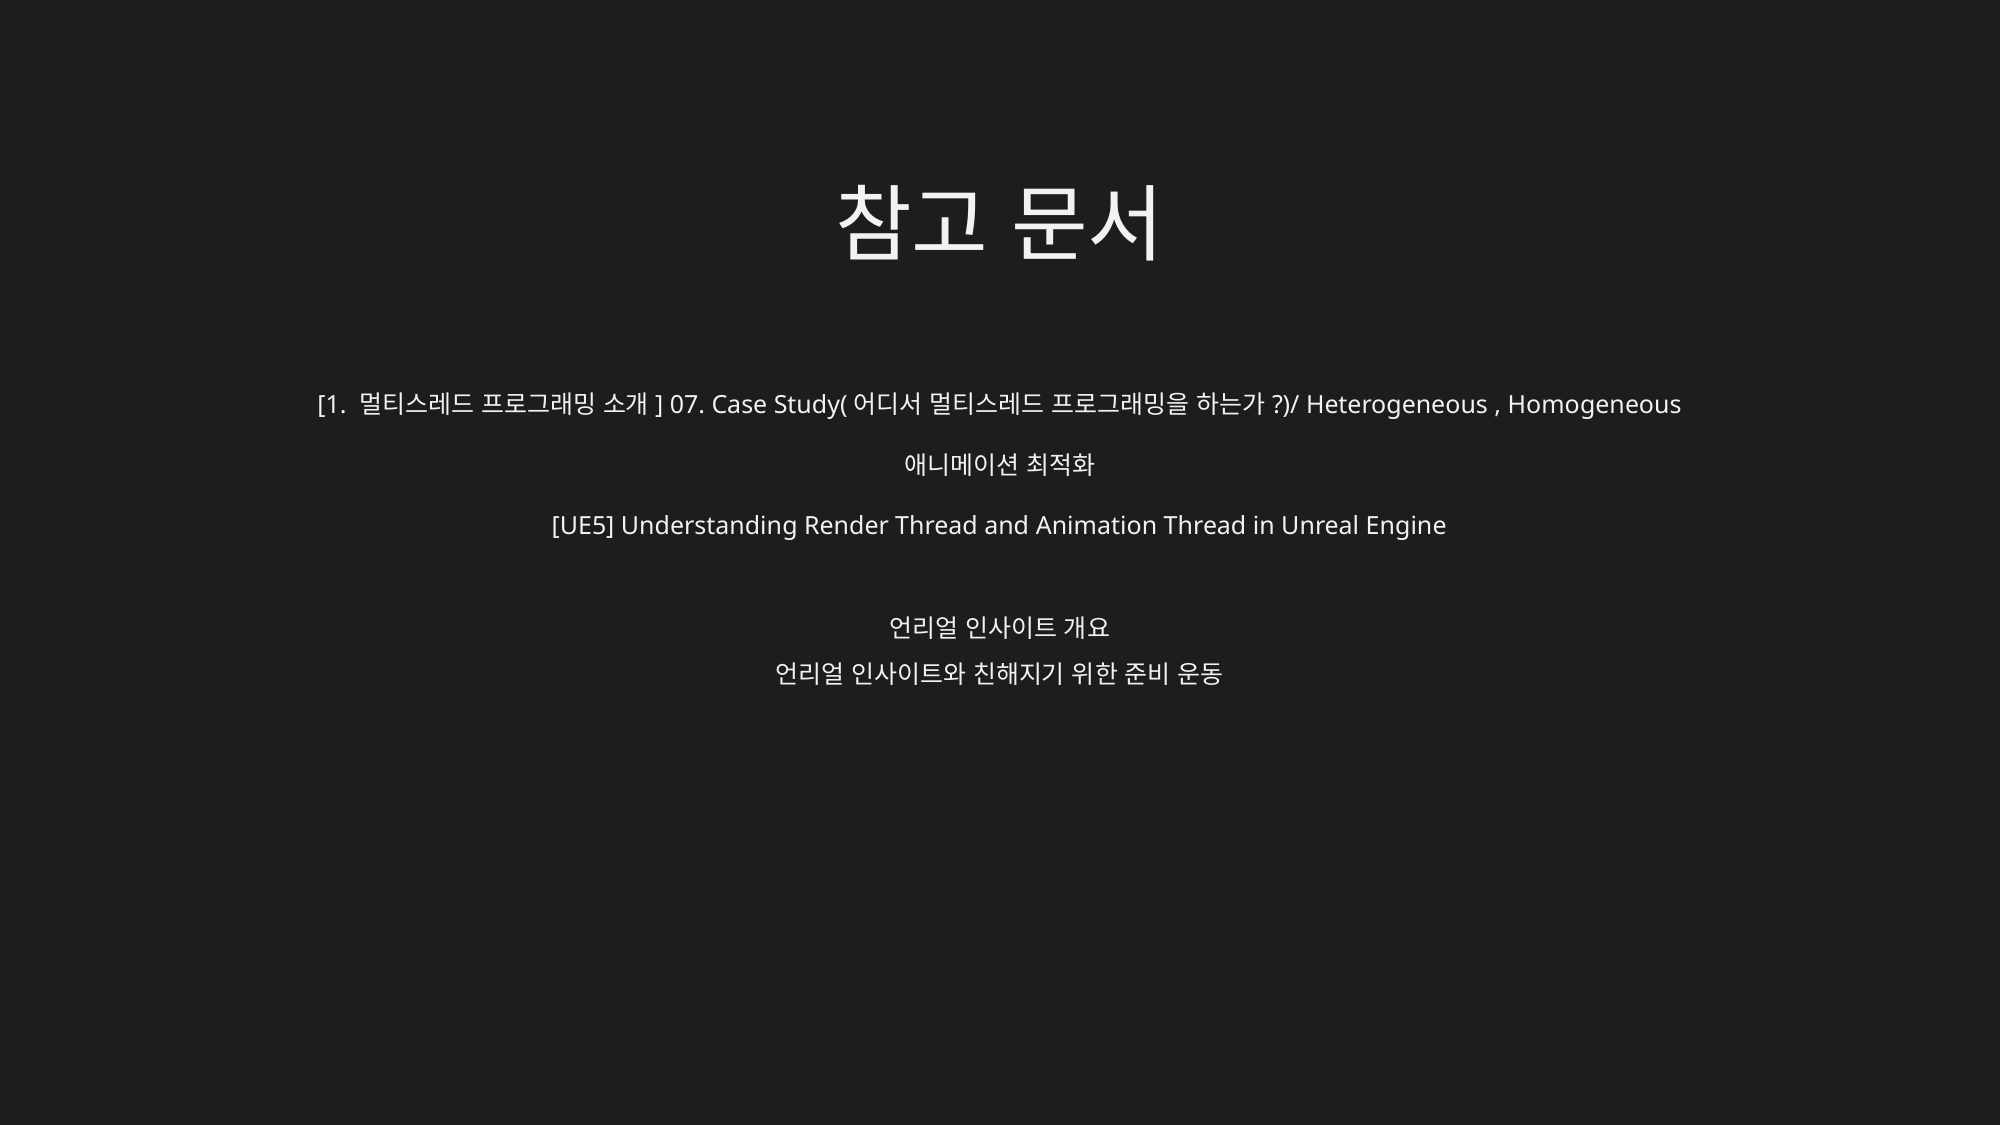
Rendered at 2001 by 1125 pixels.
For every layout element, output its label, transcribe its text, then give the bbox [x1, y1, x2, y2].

text_box 언리얼 인사이트와 친해지기 위한 준비 운동 [760, 650, 1240, 696]
text_box 언리얼 인사이트 개요 [874, 605, 1126, 650]
text_box [1. 멀티스레드 프로그래밍 소개] 07. Case Study(어디서 멀티스레드 프로그래밍을 하는가?)/ Heterogeneous , Homogeneous [302, 381, 1698, 427]
text_box 참고 문서 [820, 164, 1180, 279]
text_box 애니메이션 최적화 [889, 441, 1111, 487]
text_box [UE5] Understanding Render Thread and Animation Thread in Unreal Engine [536, 502, 1464, 547]
